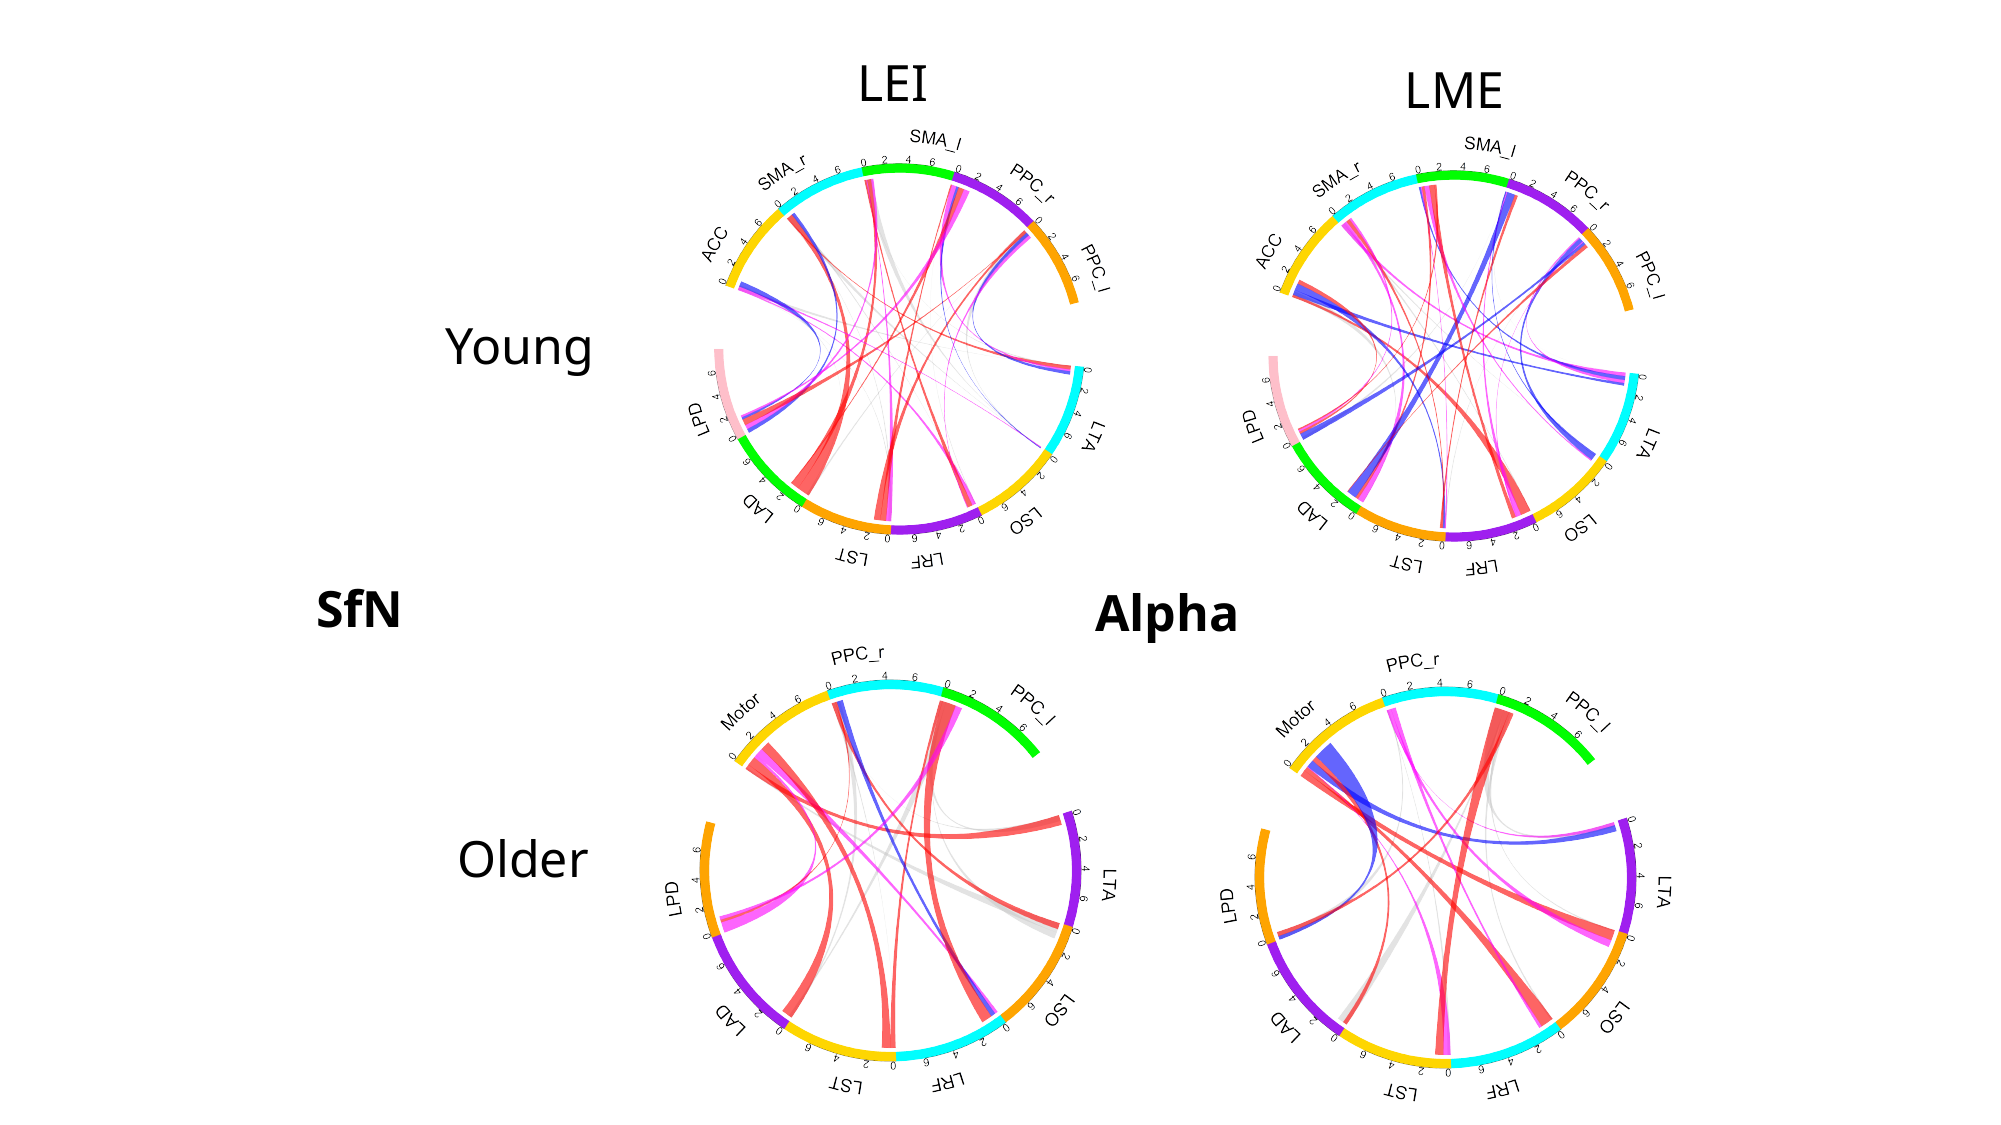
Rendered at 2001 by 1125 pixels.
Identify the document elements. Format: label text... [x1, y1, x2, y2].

text_box Young [430, 306, 593, 382]
picture [576, 43, 1760, 1125]
text_box Older [442, 820, 576, 896]
text_box SfN [301, 570, 561, 645]
